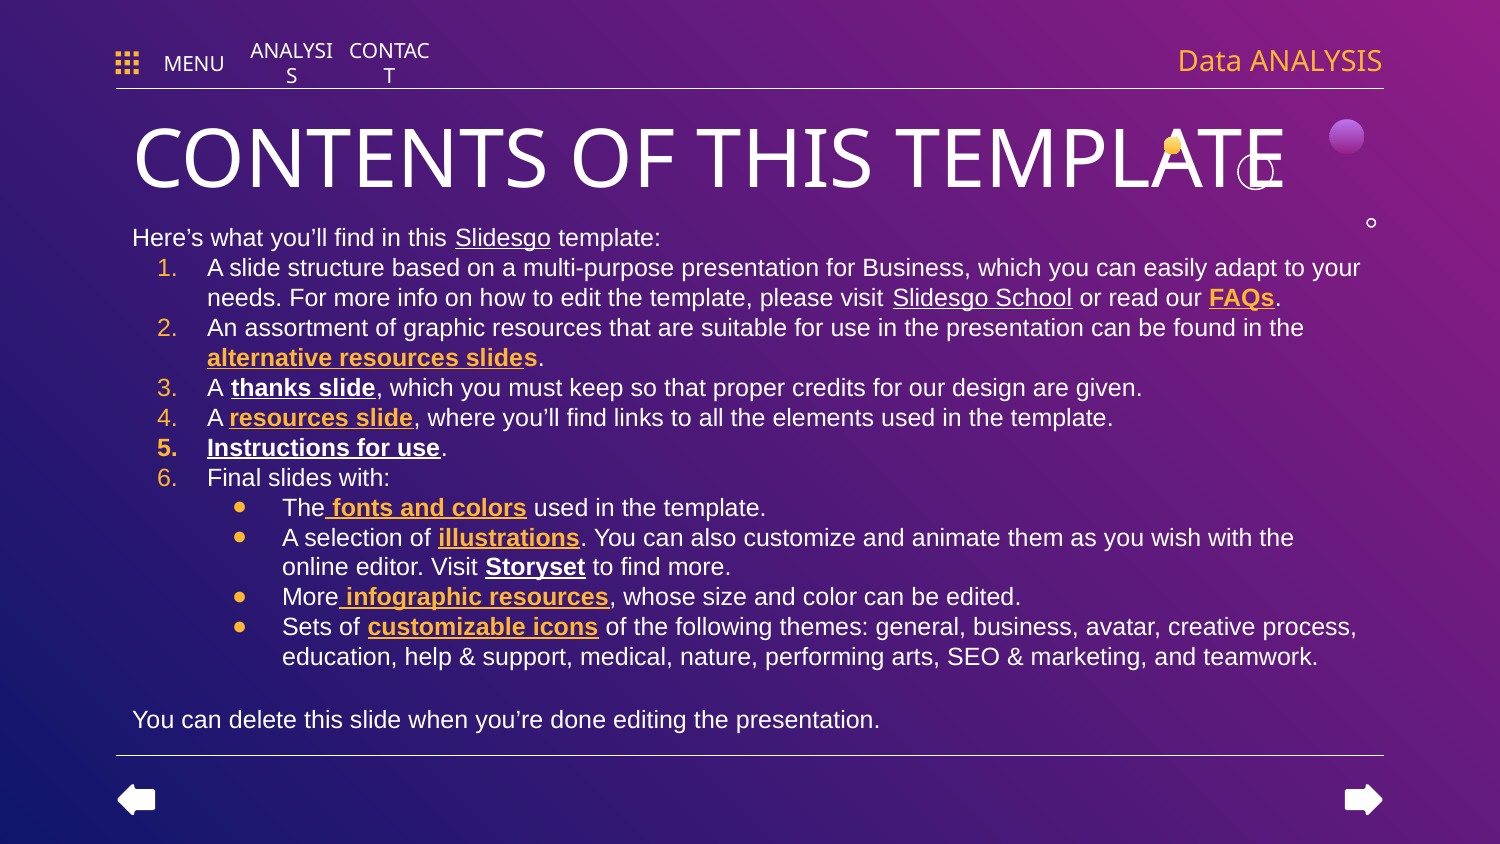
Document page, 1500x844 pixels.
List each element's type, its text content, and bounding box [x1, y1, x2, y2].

text_box [109, 45, 145, 81]
text_box MENU [151, 45, 237, 81]
text_box [1344, 784, 1383, 816]
text_box CONTACT [346, 45, 433, 81]
text_box [1163, 136, 1182, 155]
title CONTENTS OF THIS TEMPLATE [117, 90, 1383, 191]
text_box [115, 50, 139, 75]
text_box [1329, 119, 1365, 155]
text_box [117, 784, 156, 816]
text_box Data ANALYSIS [1158, 34, 1383, 85]
text_box ANALYSIS [248, 45, 335, 81]
subtitle Here’s what you’ll find in this Slidesgo template: A slide structure based on a multi-purpose presentation for Business, which you can easily adapt to your needs. For more info on how to edit the template, please visit Slidesgo School or read our FAQs. An assortment of graphic resources that are suitable for use in the presentation can be found in the alternative resources slides. A thanks slide, which you must keep so that proper credits for our design are given. A resources slide, where you’ll find links to all the elements used in the template. Instructions for use. Final slides with: The fonts and colors used in the template. A selection of illustrations. You can also customize and animate them as you wish with the online editor. Visit Storyset to find more. More infographic resources, whose size and color can be edited. Sets of customizable icons of the following themes: general, business, avatar, creative process, education, help & support, medical, nature, performing arts, SEO & marketing, and teamwork. You can delete this slide when you’re done editing the presentation. [117, 206, 1383, 756]
